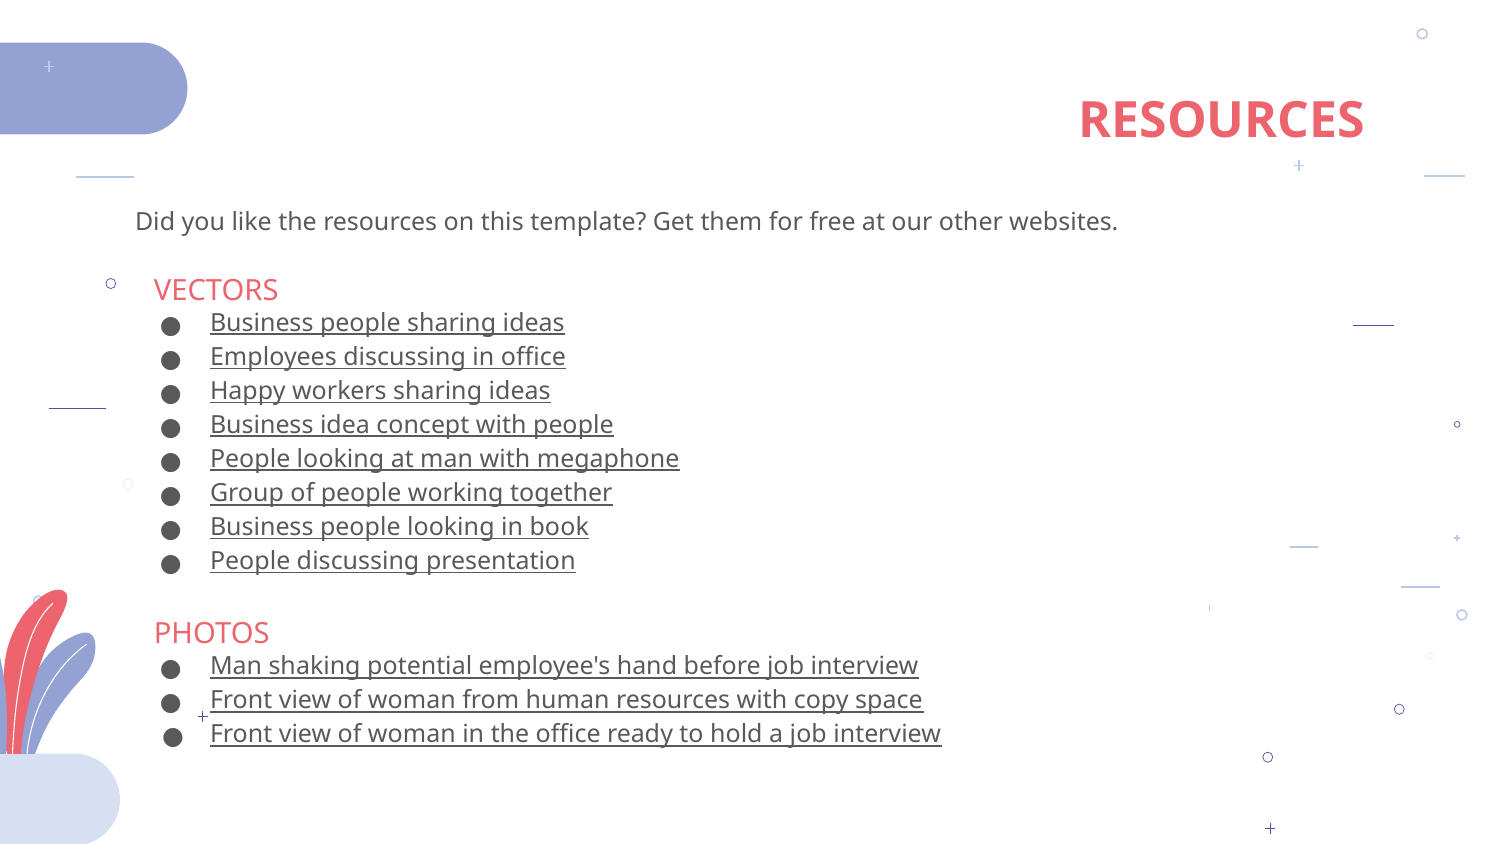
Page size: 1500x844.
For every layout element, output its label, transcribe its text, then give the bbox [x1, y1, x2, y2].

list Did you like the resources on this template? Get them for free at our other websites. VECTORS Business people sharing ideas Employees discussing in office Happy workers sharing ideas Business idea concept with people People looking at man with megaphone Group of people working together Business people looking in book People discussing presentation PHOTOS Man shaking potential employee's hand before job interview Front view of woman from human resources with copy space Front view of woman in the office ready to hold a job interview [120, 190, 1381, 712]
title RESOURCES [120, 72, 1381, 167]
